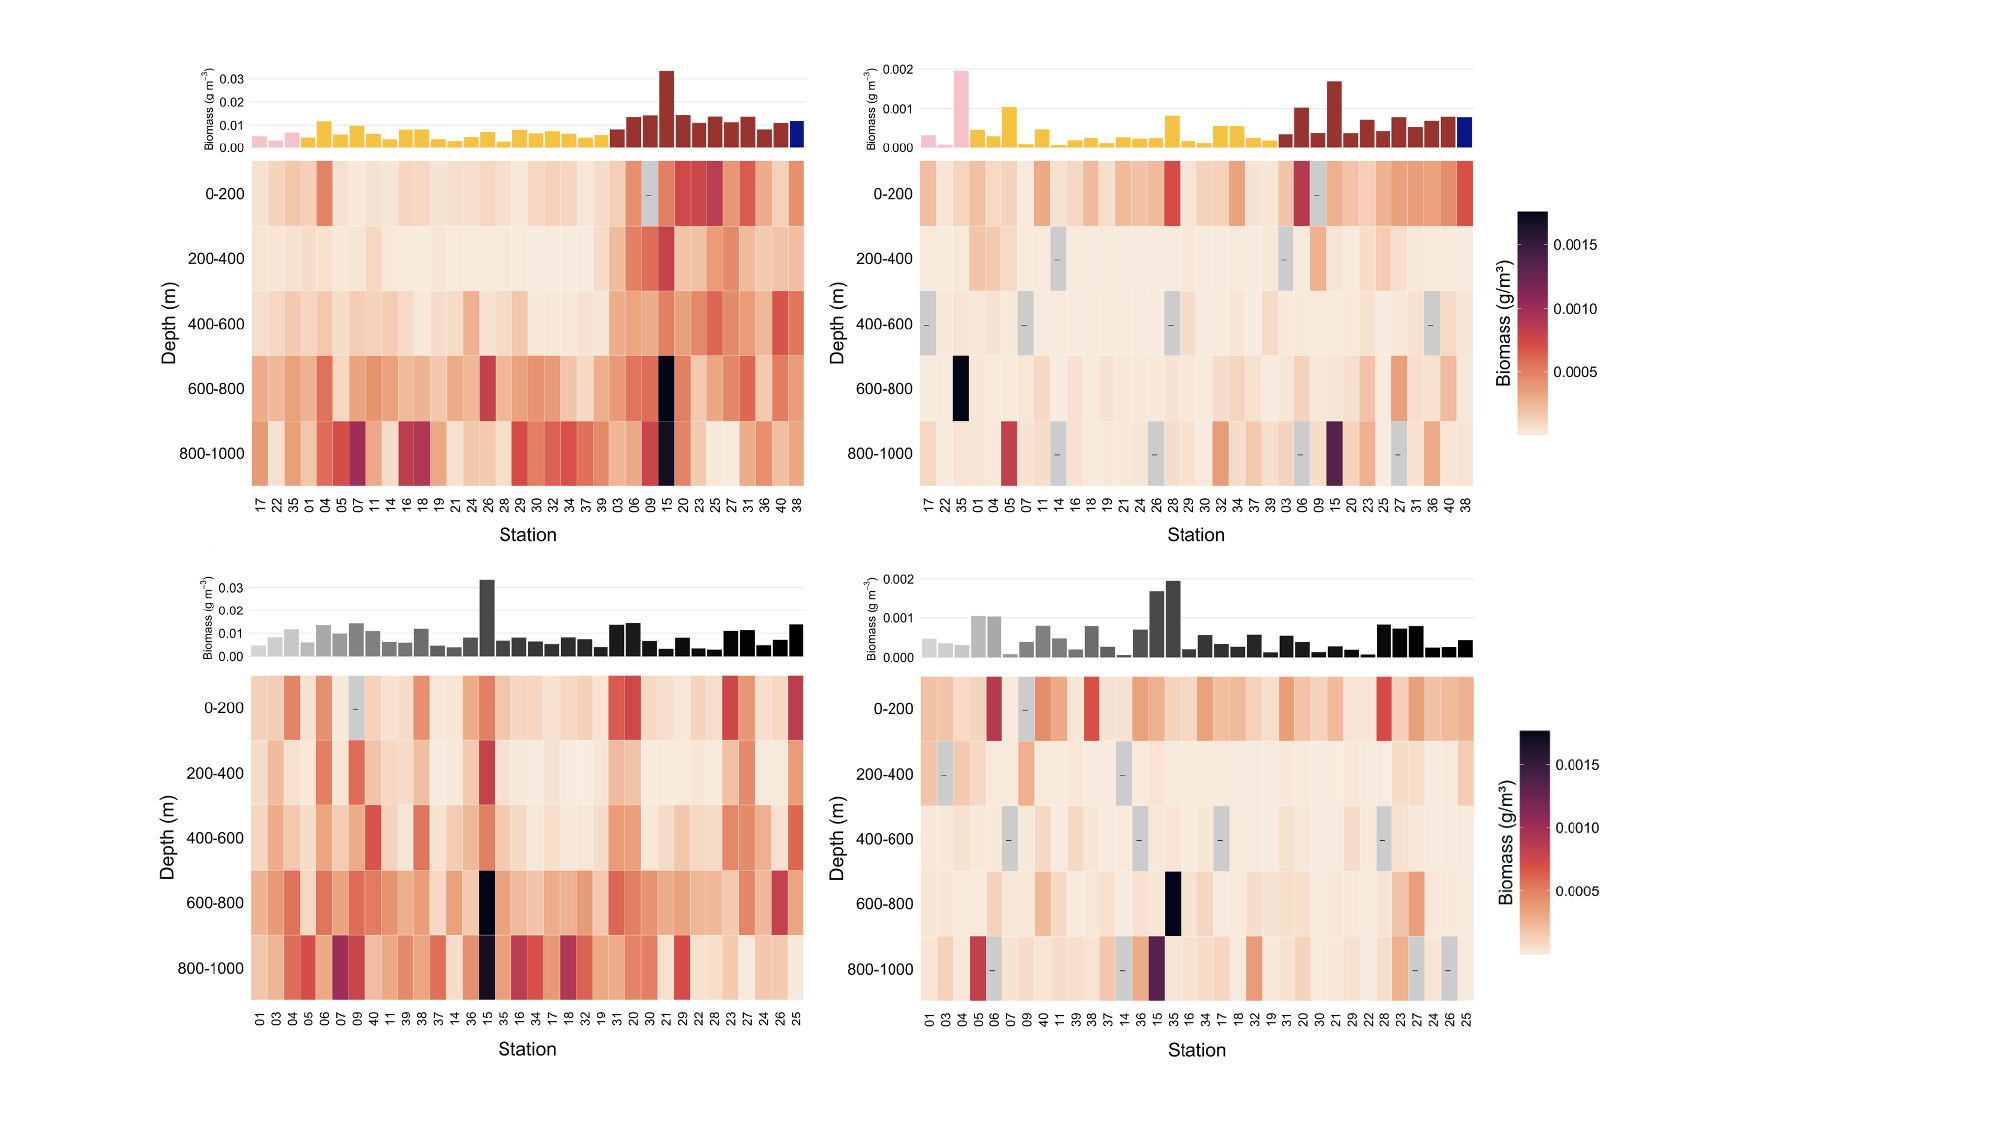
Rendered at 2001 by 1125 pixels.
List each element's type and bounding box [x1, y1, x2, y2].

text_box [115, 49, 1671, 1076]
